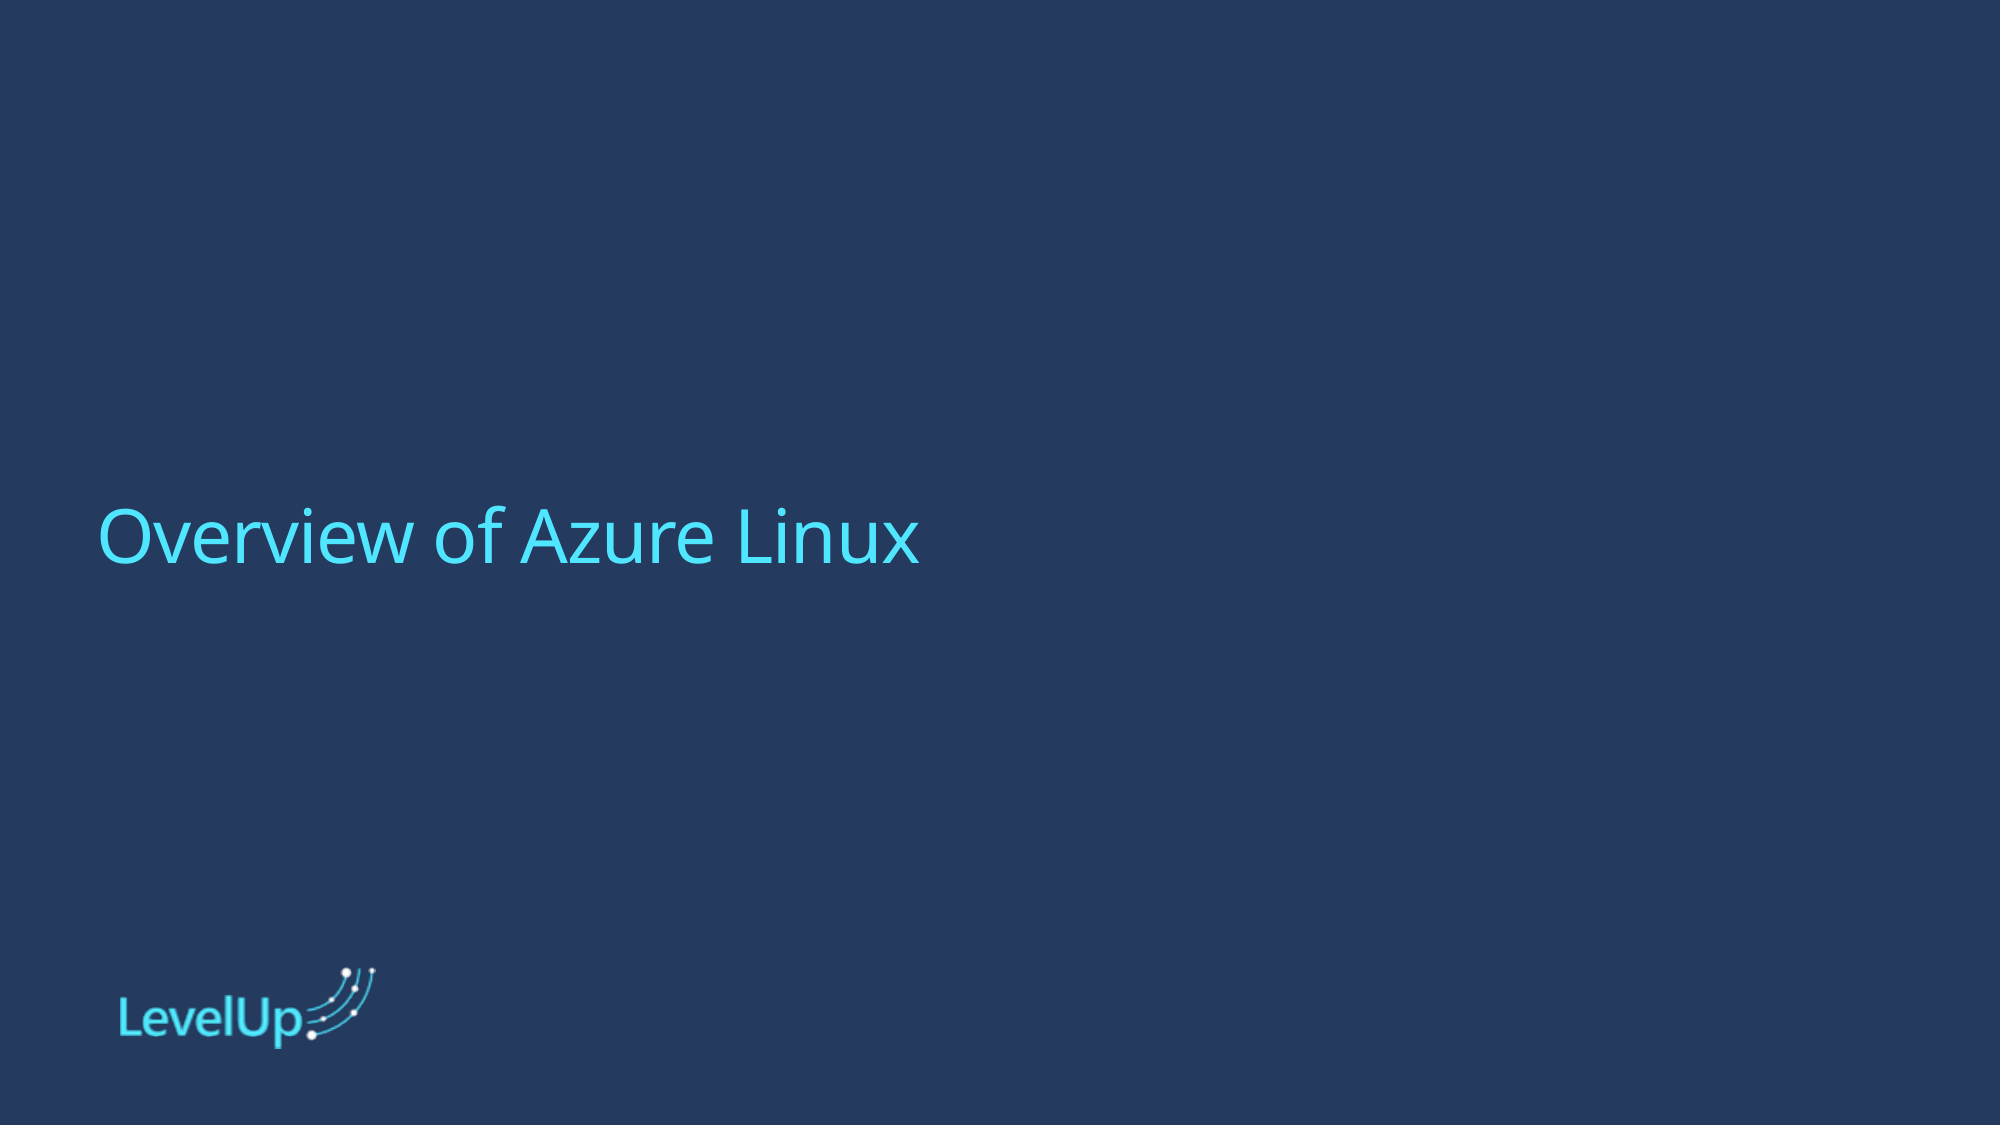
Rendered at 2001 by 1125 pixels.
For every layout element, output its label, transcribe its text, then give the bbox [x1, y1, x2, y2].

picture [120, 966, 376, 1049]
title Overview of Azure Linux [96, 497, 1596, 580]
